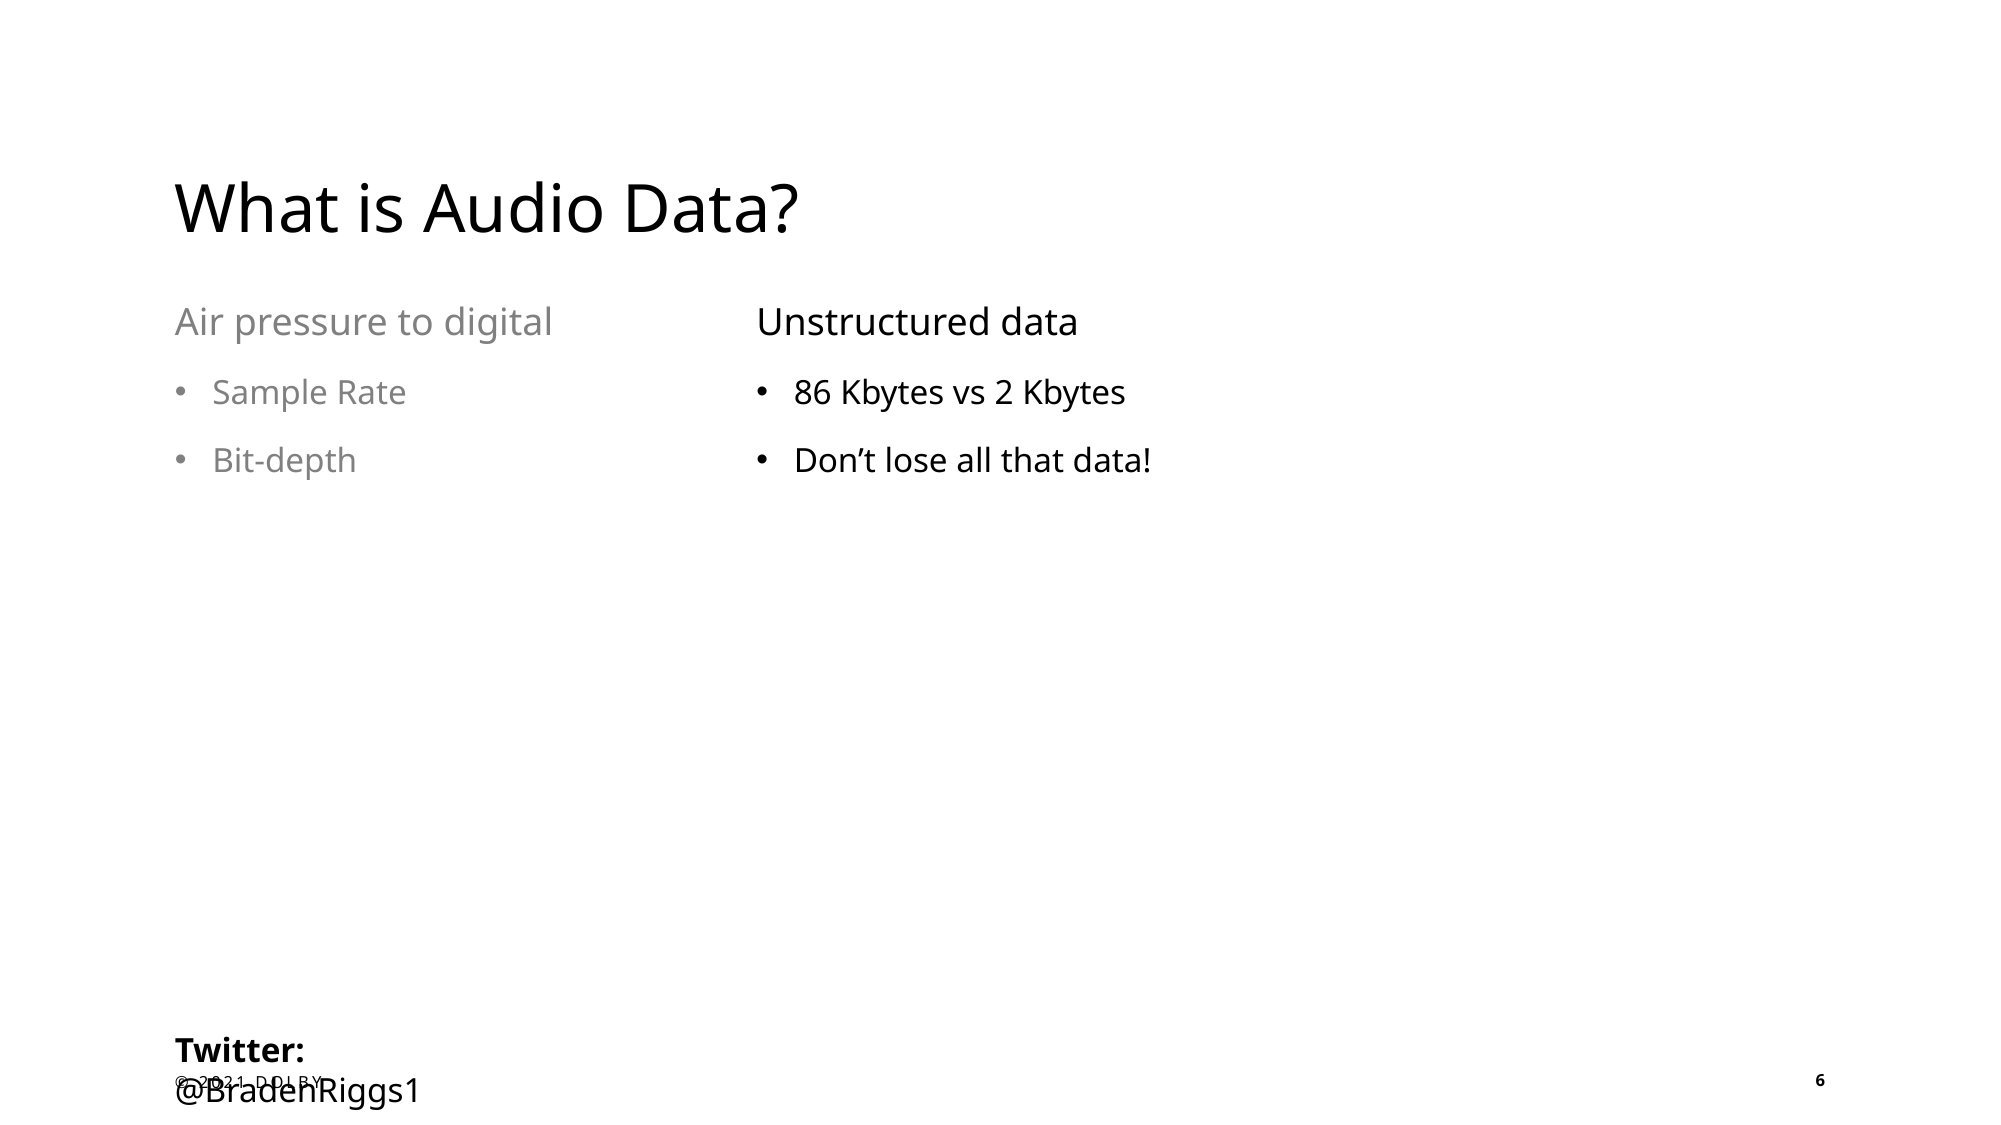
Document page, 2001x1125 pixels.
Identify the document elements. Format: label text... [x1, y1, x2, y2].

footer © 2021 DOLBY [174, 1037, 663, 1125]
list Unstructured data 86 Kbytes vs 2 Kbytes Don’t lose all that data! [756, 275, 1244, 950]
list Air pressure to digital Sample Rate Bit-depth [174, 275, 663, 950]
title What is Audio Data? [174, 174, 1338, 275]
text_box Twitter: @BradenRiggs1 [174, 1028, 564, 1067]
slide_number 6 [1737, 1037, 1826, 1125]
